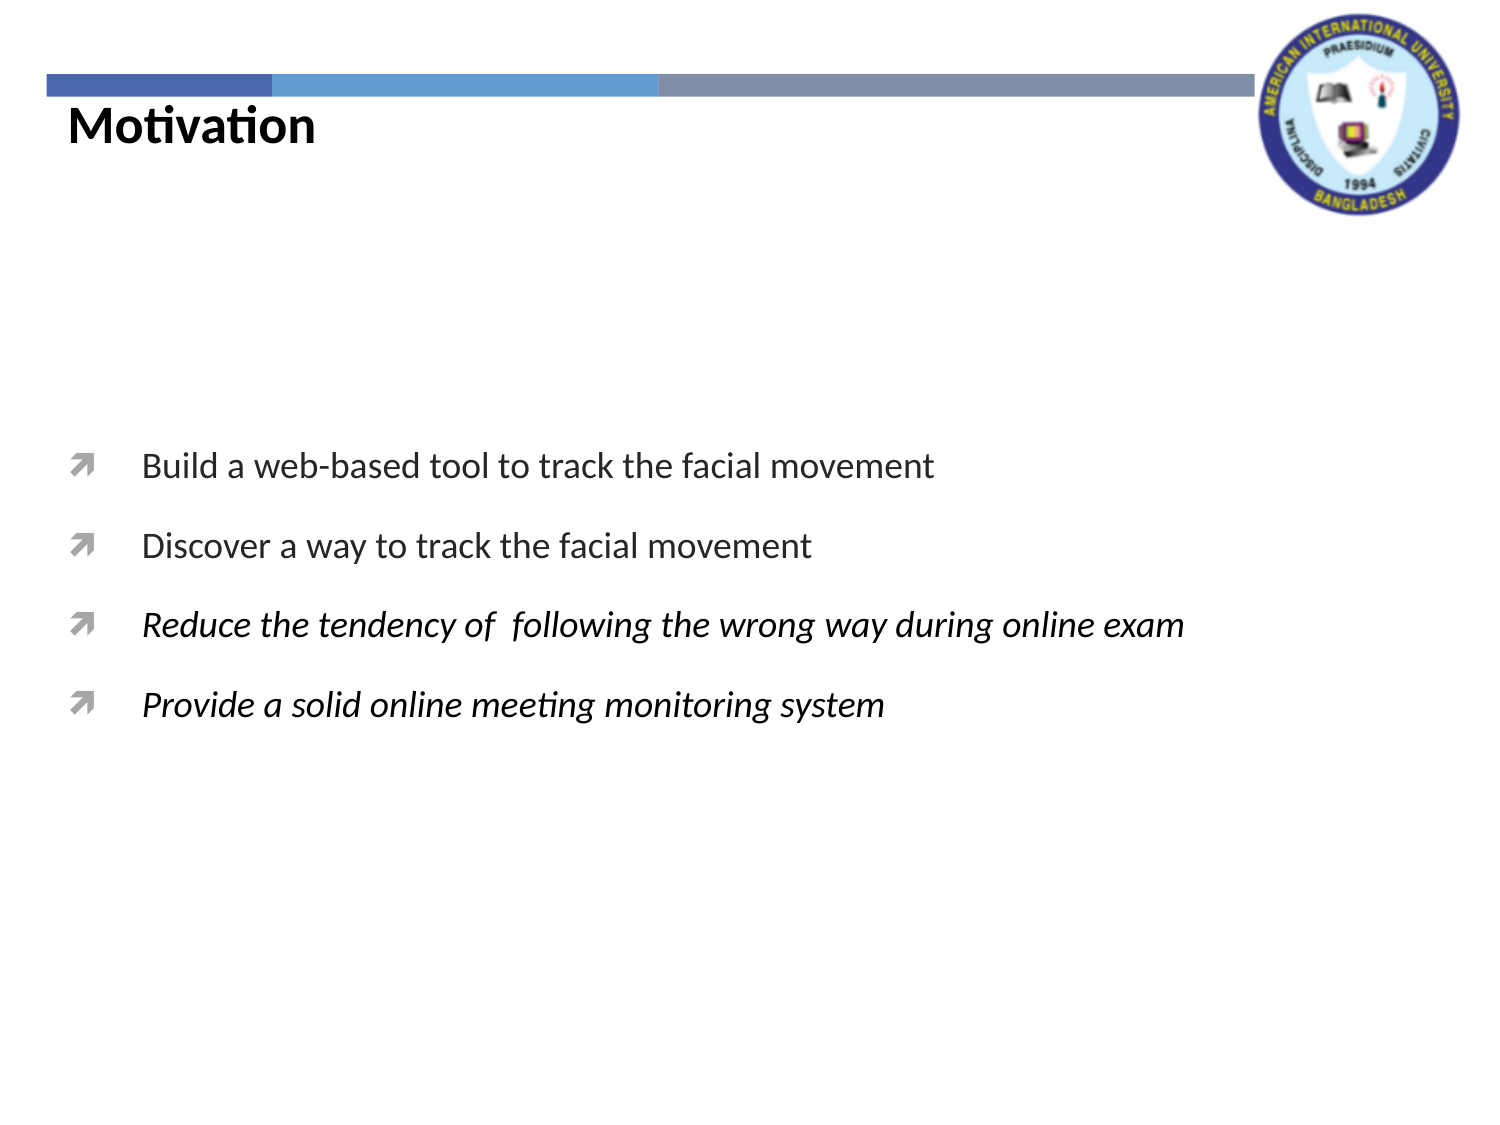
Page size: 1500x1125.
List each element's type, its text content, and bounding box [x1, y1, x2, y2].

text_box Motivation [52, 95, 1243, 177]
picture [1254, 9, 1465, 221]
text_box Build a web-based tool to track the facial movement Discover a way to track the facial movement Reduce the tendency of following the wrong way during online exam Provide a solid online meeting monitoring system [52, 443, 1325, 836]
